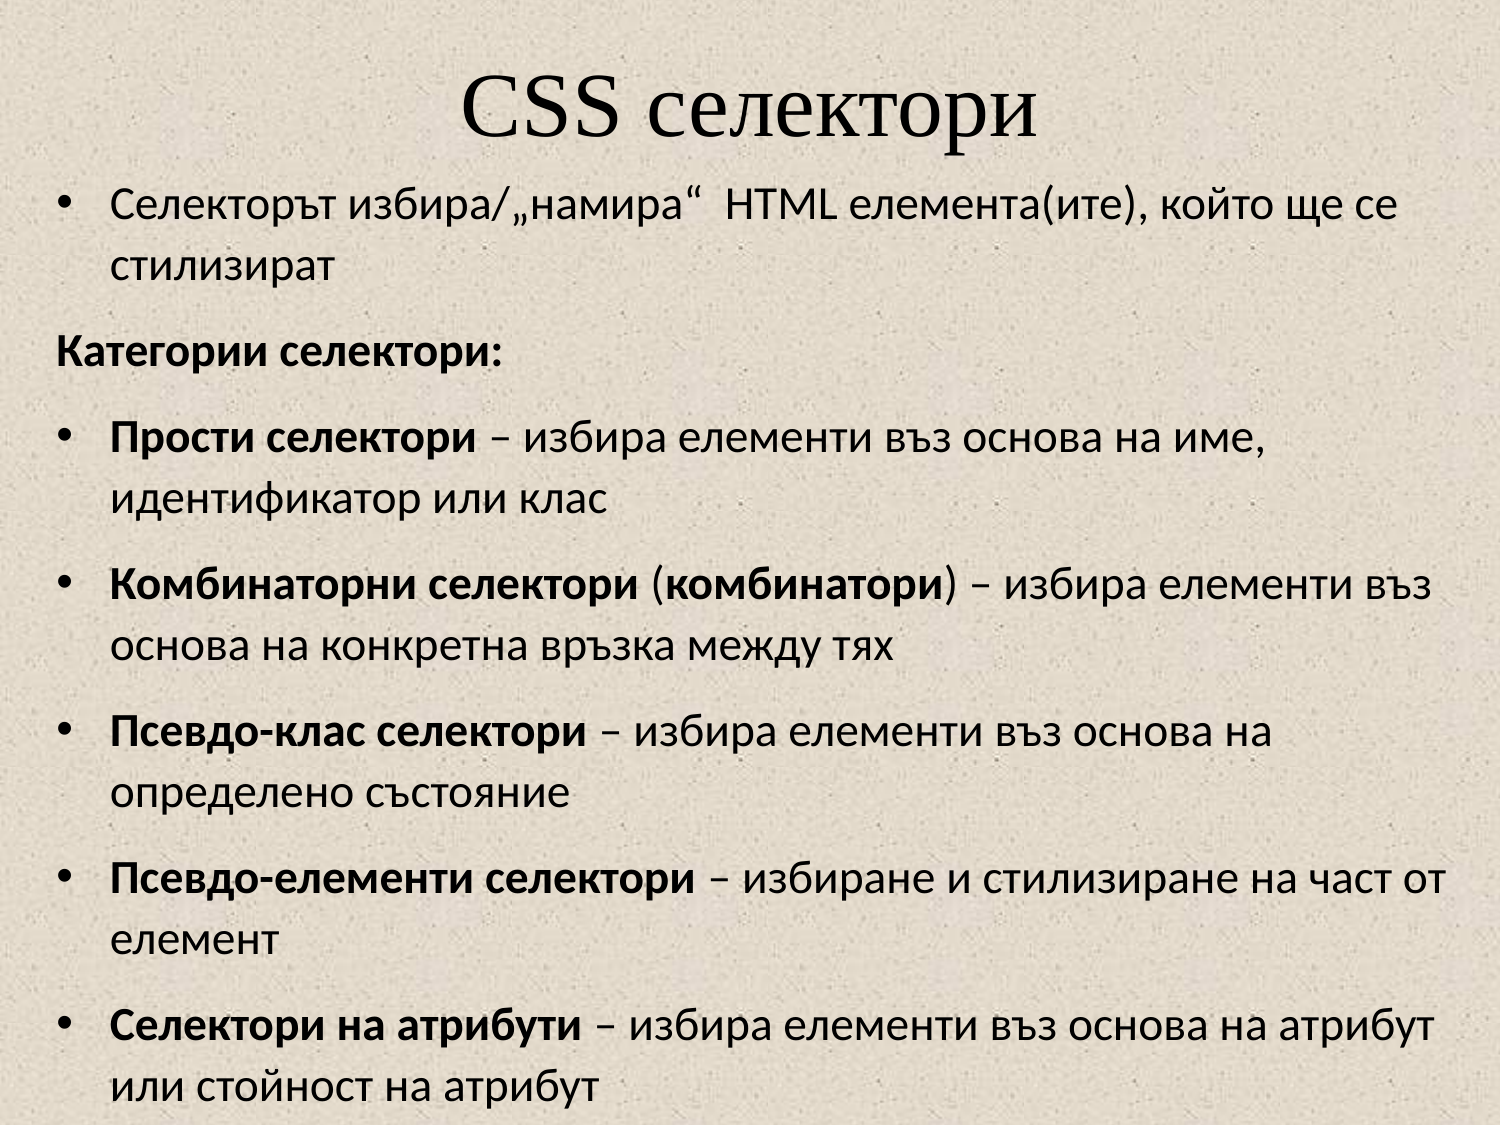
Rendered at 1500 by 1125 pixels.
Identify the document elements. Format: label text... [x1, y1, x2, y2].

list Селекторът избира/„намира“ HTML елемента(ите), който ще се стилизират Категории селектори: Прости селектори – избира елементи въз основа на име, идентификатор или клас Комбинаторни селектори (комбинатори) – избира елементи въз основа на конкретна връзка между тях Псевдо-клас селектори – избира елементи въз основа на определено състояние Псевдо-елементи селектори – избиране и стилизиране на част от елемент Селектори на атрибути – избира елементи въз основа на атрибут или стойност на атрибут [41, 160, 1500, 1125]
picture [0, 0, 1500, 1125]
title CSS селектори [75, 5, 1425, 160]
